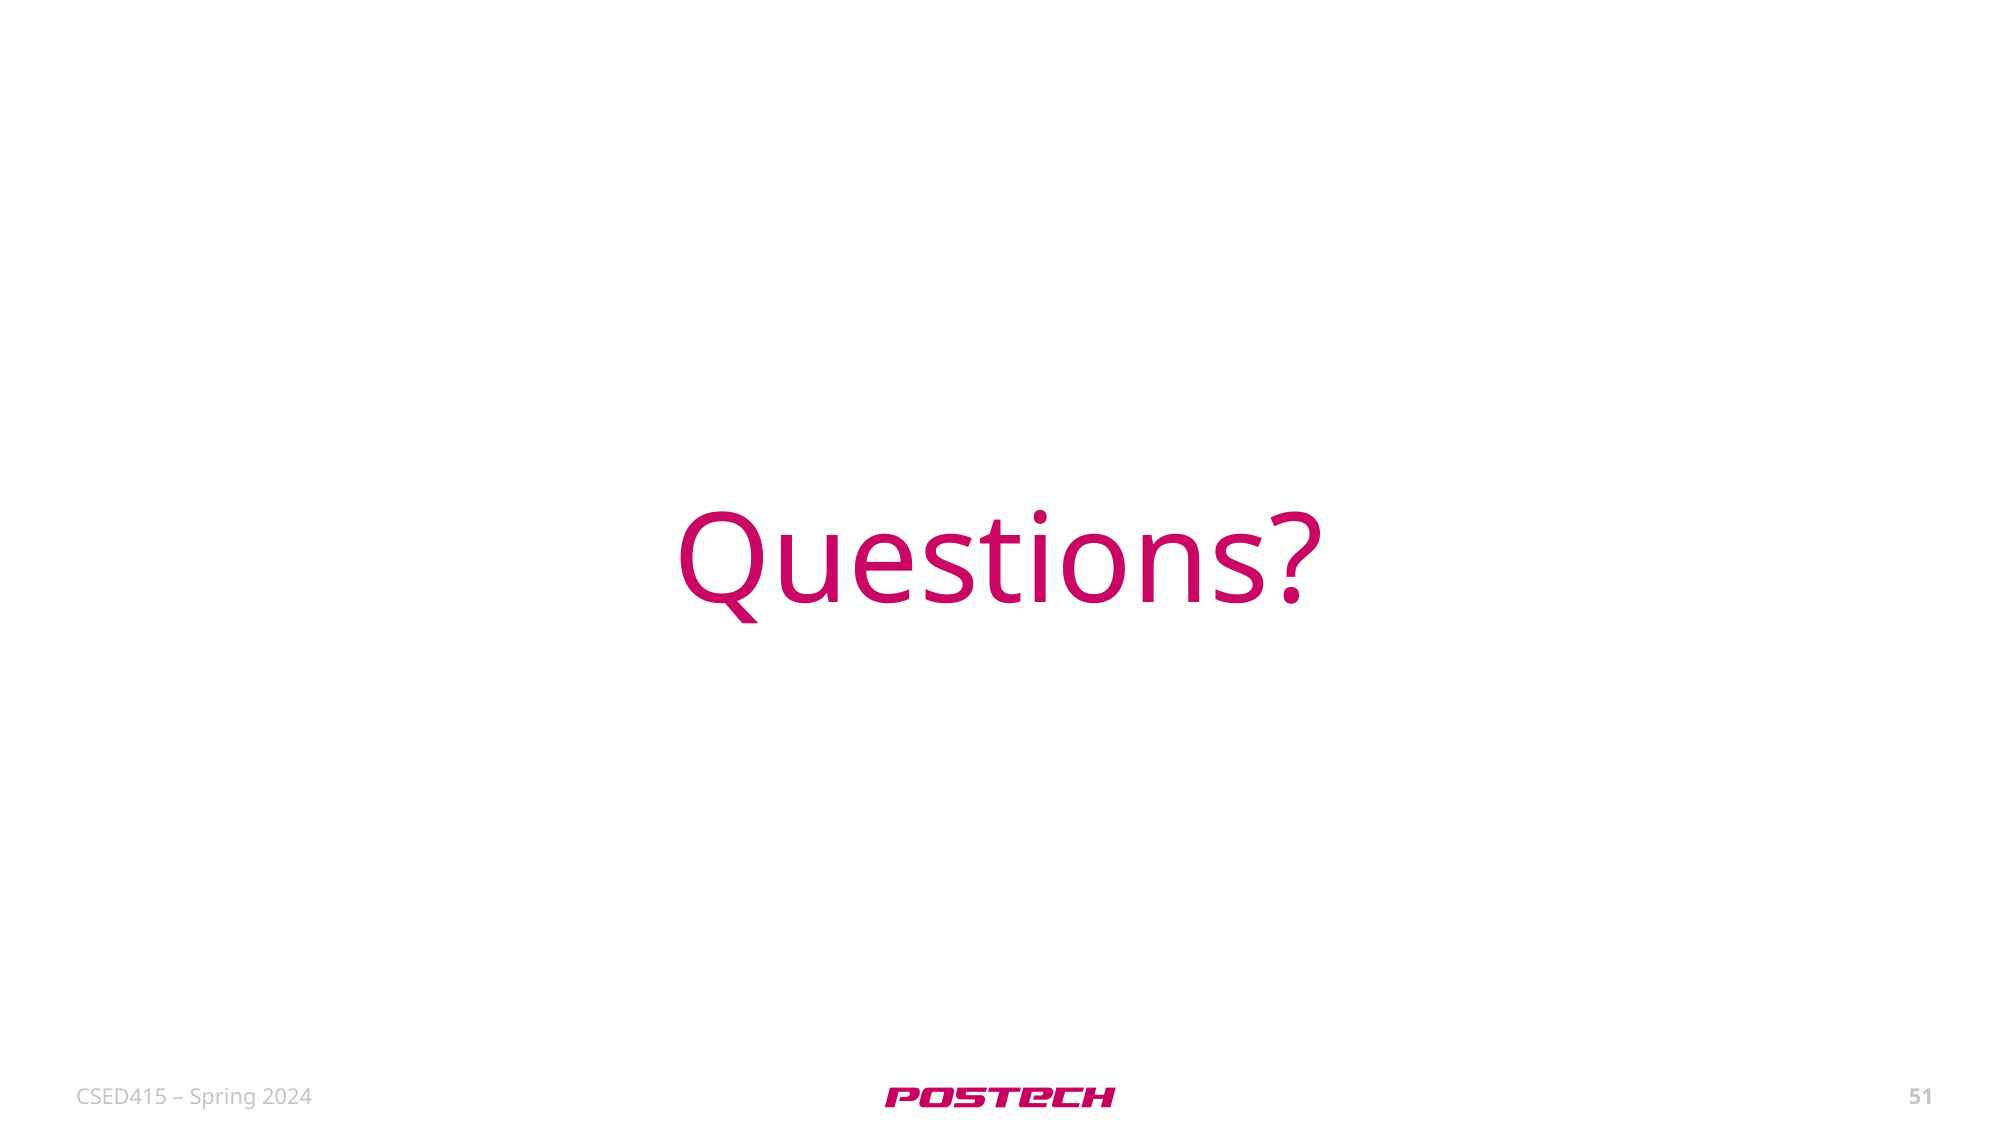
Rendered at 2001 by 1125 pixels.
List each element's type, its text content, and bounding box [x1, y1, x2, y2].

title Questions? [136, 328, 1862, 797]
picture [881, 1081, 1119, 1114]
footer CSED415 – Spring 2024 [51, 1078, 338, 1118]
slide_number 51 [1498, 1078, 1949, 1118]
